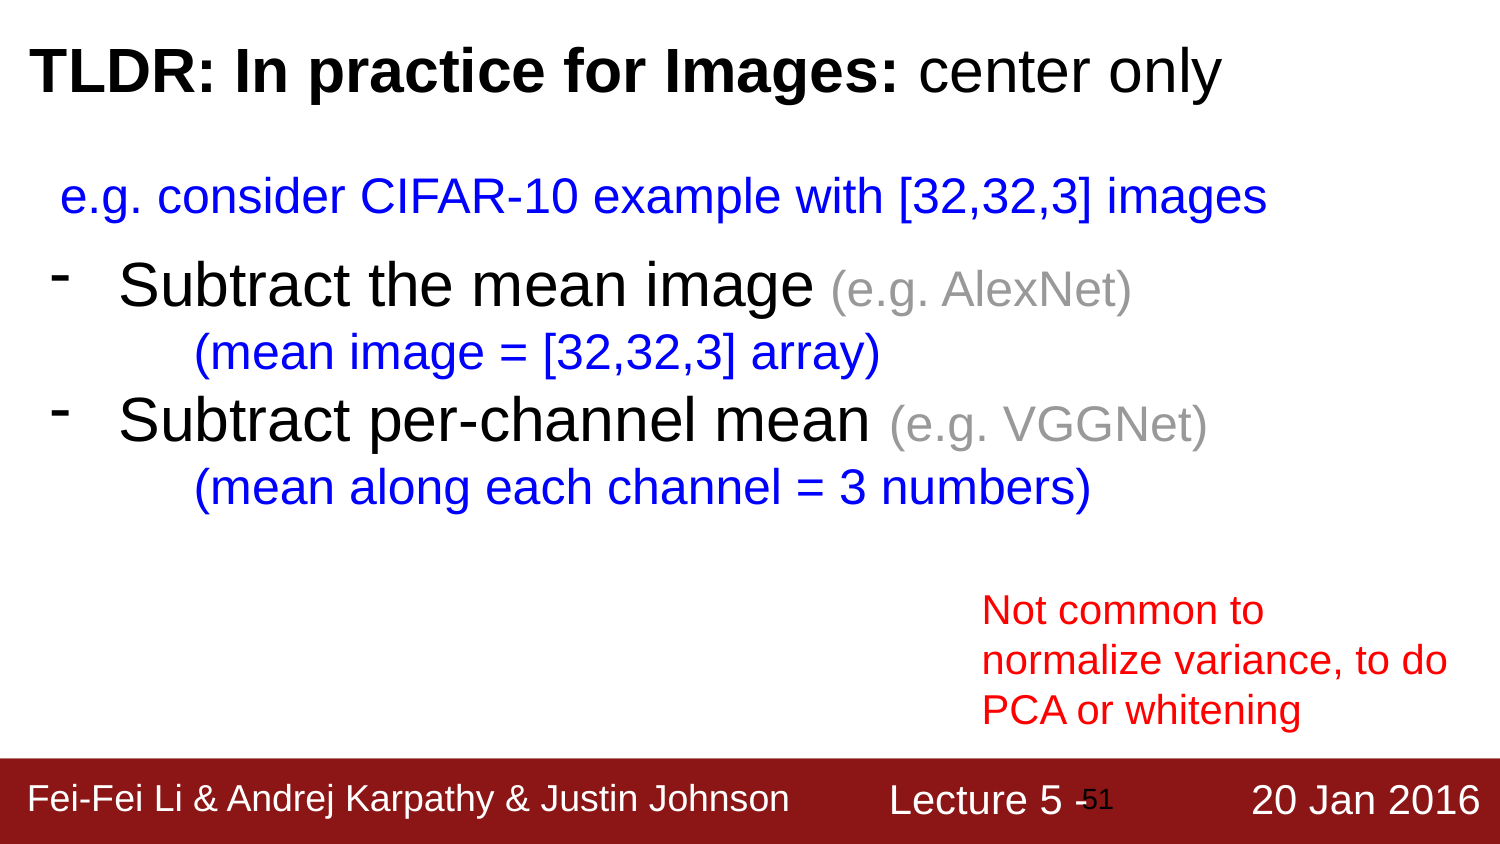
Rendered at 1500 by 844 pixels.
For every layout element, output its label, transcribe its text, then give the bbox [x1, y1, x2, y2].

slide_number ‹#› [1066, 765, 1157, 831]
text_box Subtract the mean image (e.g. AlexNet) (mean image = [32,32,3] array) Subtract per-channel mean (e.g. VGGNet) (mean along each channel = 3 numbers) [28, 229, 1475, 507]
text_box TLDR: In practice for Images: center only [14, 14, 1489, 136]
text_box e.g. consider CIFAR-10 example with [32,32,3] images [44, 148, 1366, 233]
text_box Not common to normalize variance, to do PCA or whitening [966, 567, 1472, 729]
